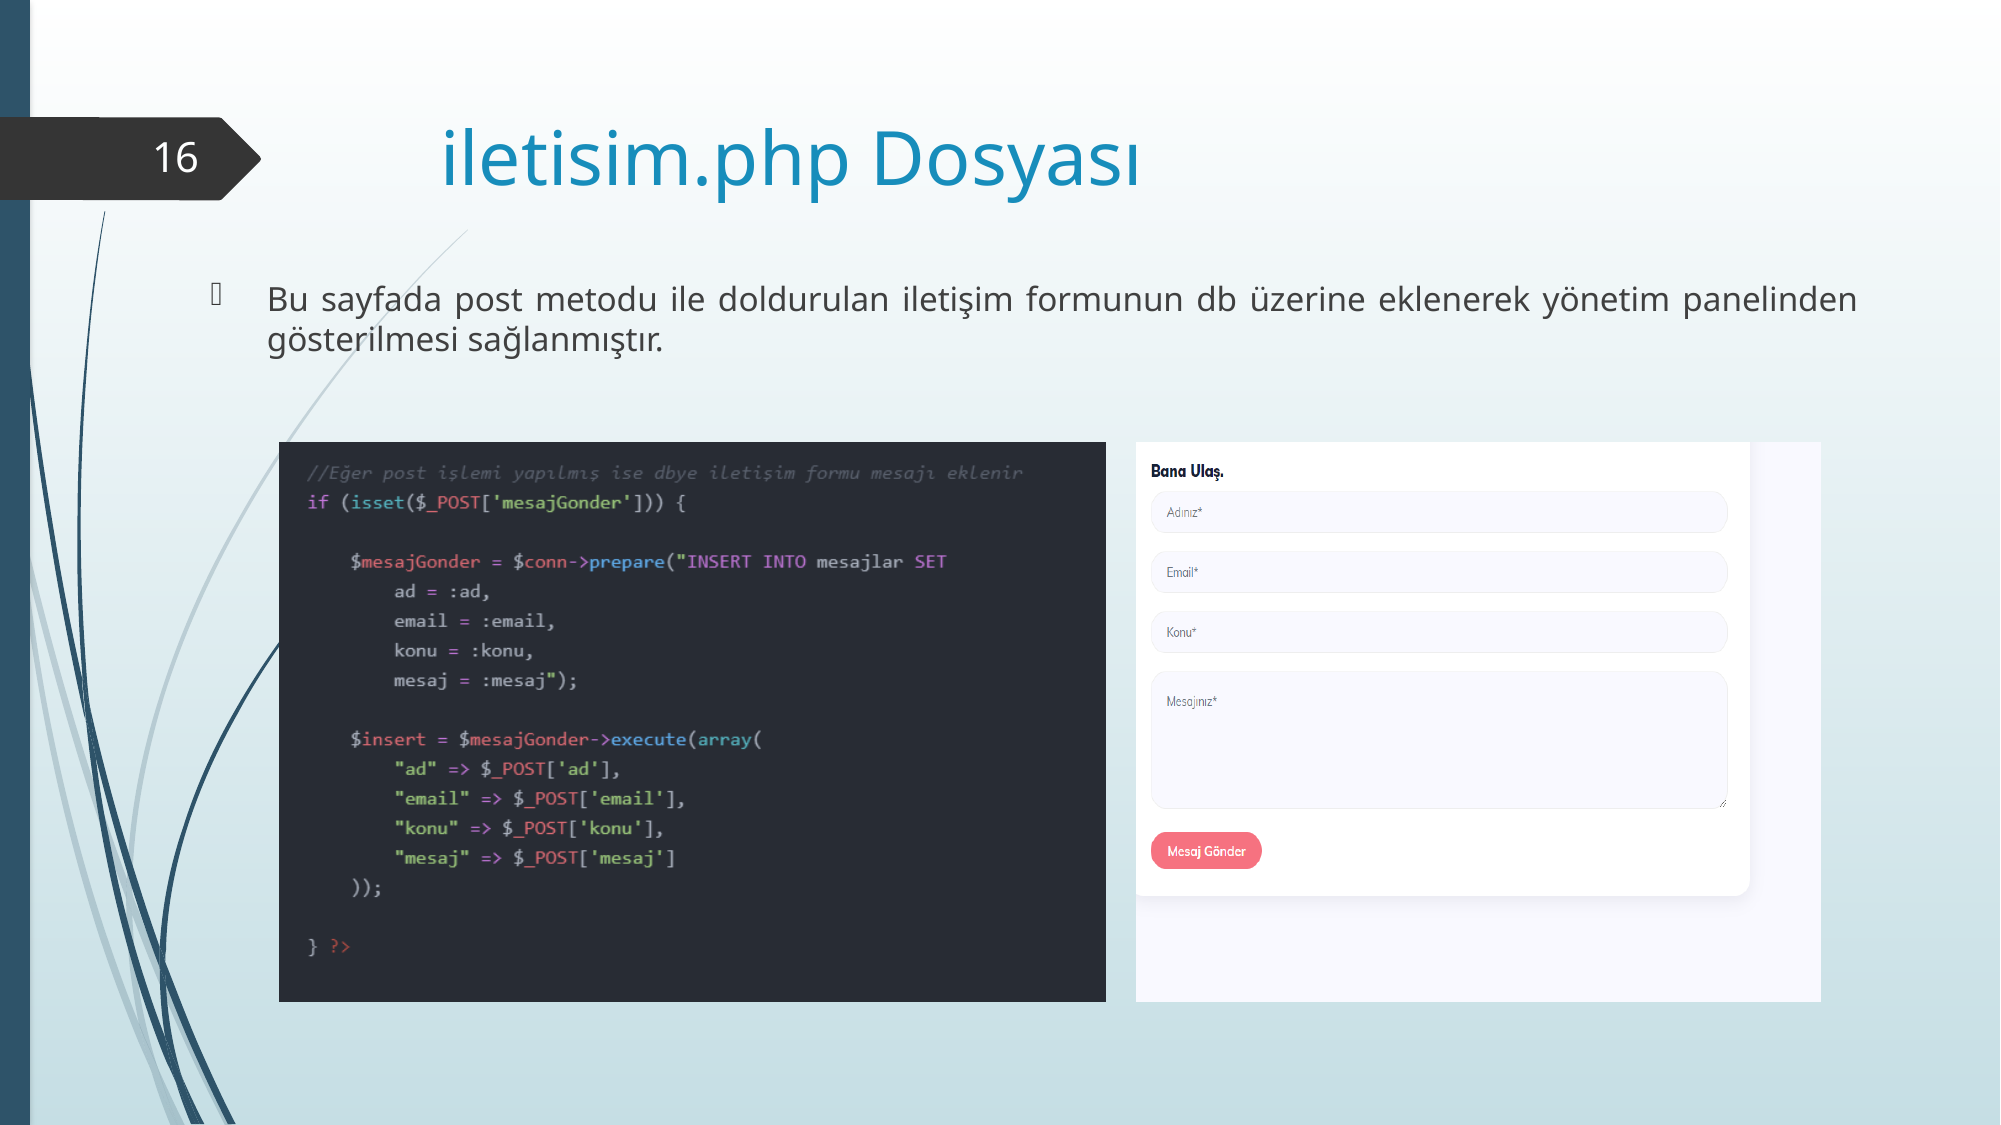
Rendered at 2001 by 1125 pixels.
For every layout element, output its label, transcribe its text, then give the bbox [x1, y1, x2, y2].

slide_number 16 [87, 129, 216, 190]
picture [278, 442, 1107, 1002]
text_box Bu sayfada post metodu ile doldurulan iletişim formunun db üzerine eklenerek yönetim panelinden gösterilmesi sağlanmıştır. [195, 270, 1876, 1024]
picture [1136, 442, 1821, 1002]
title iletisim.php Dosyası [425, 102, 1888, 286]
list [179, 286, 1888, 1039]
